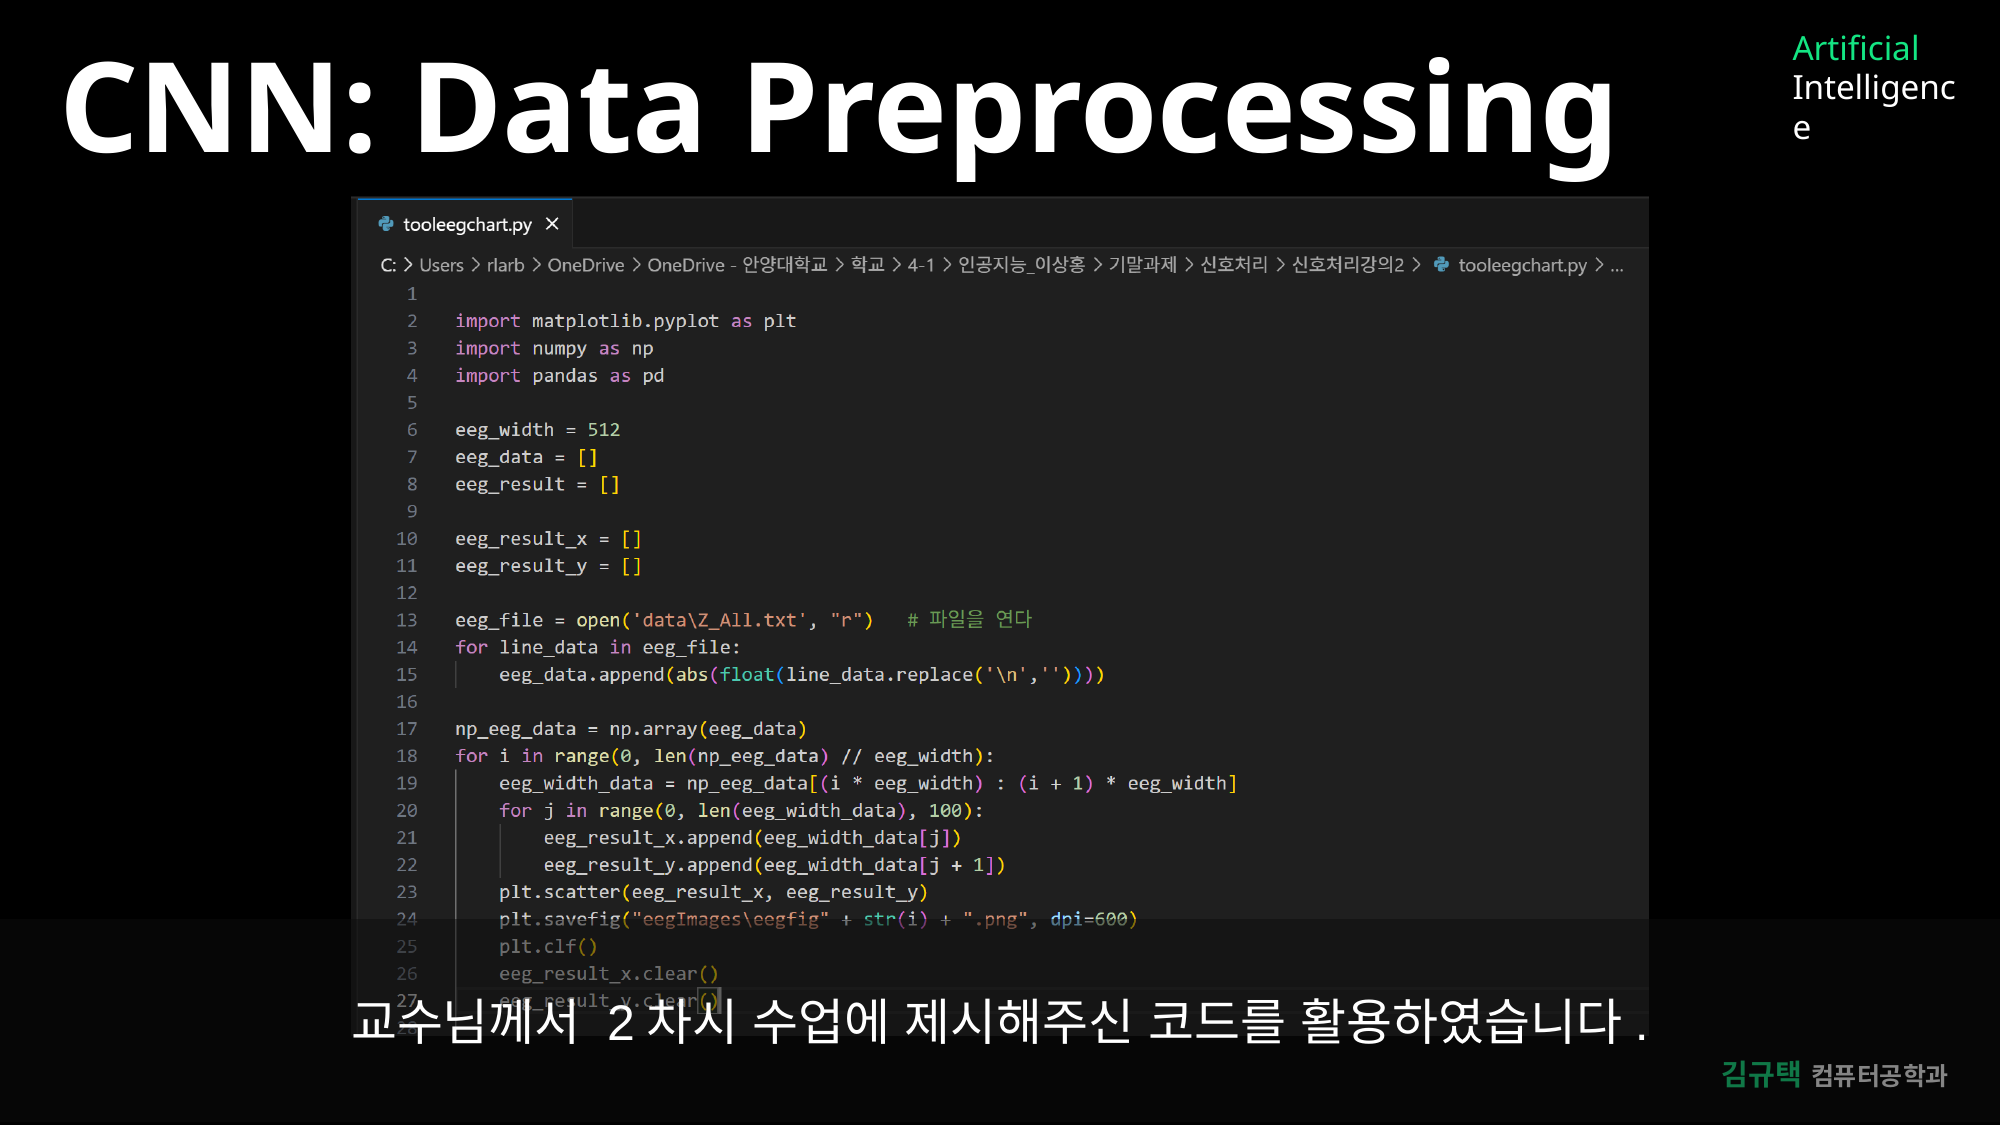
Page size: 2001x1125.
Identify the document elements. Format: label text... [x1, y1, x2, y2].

text_box Artificial Intelligence [1776, 18, 1987, 158]
text_box CNN: Data Preprocessing [43, 18, 1736, 189]
picture [351, 195, 1649, 1037]
text_box 교수님께서 2차시 수업에 제시해주신 코드를 활용하였습니다. [0, 918, 2000, 1124]
